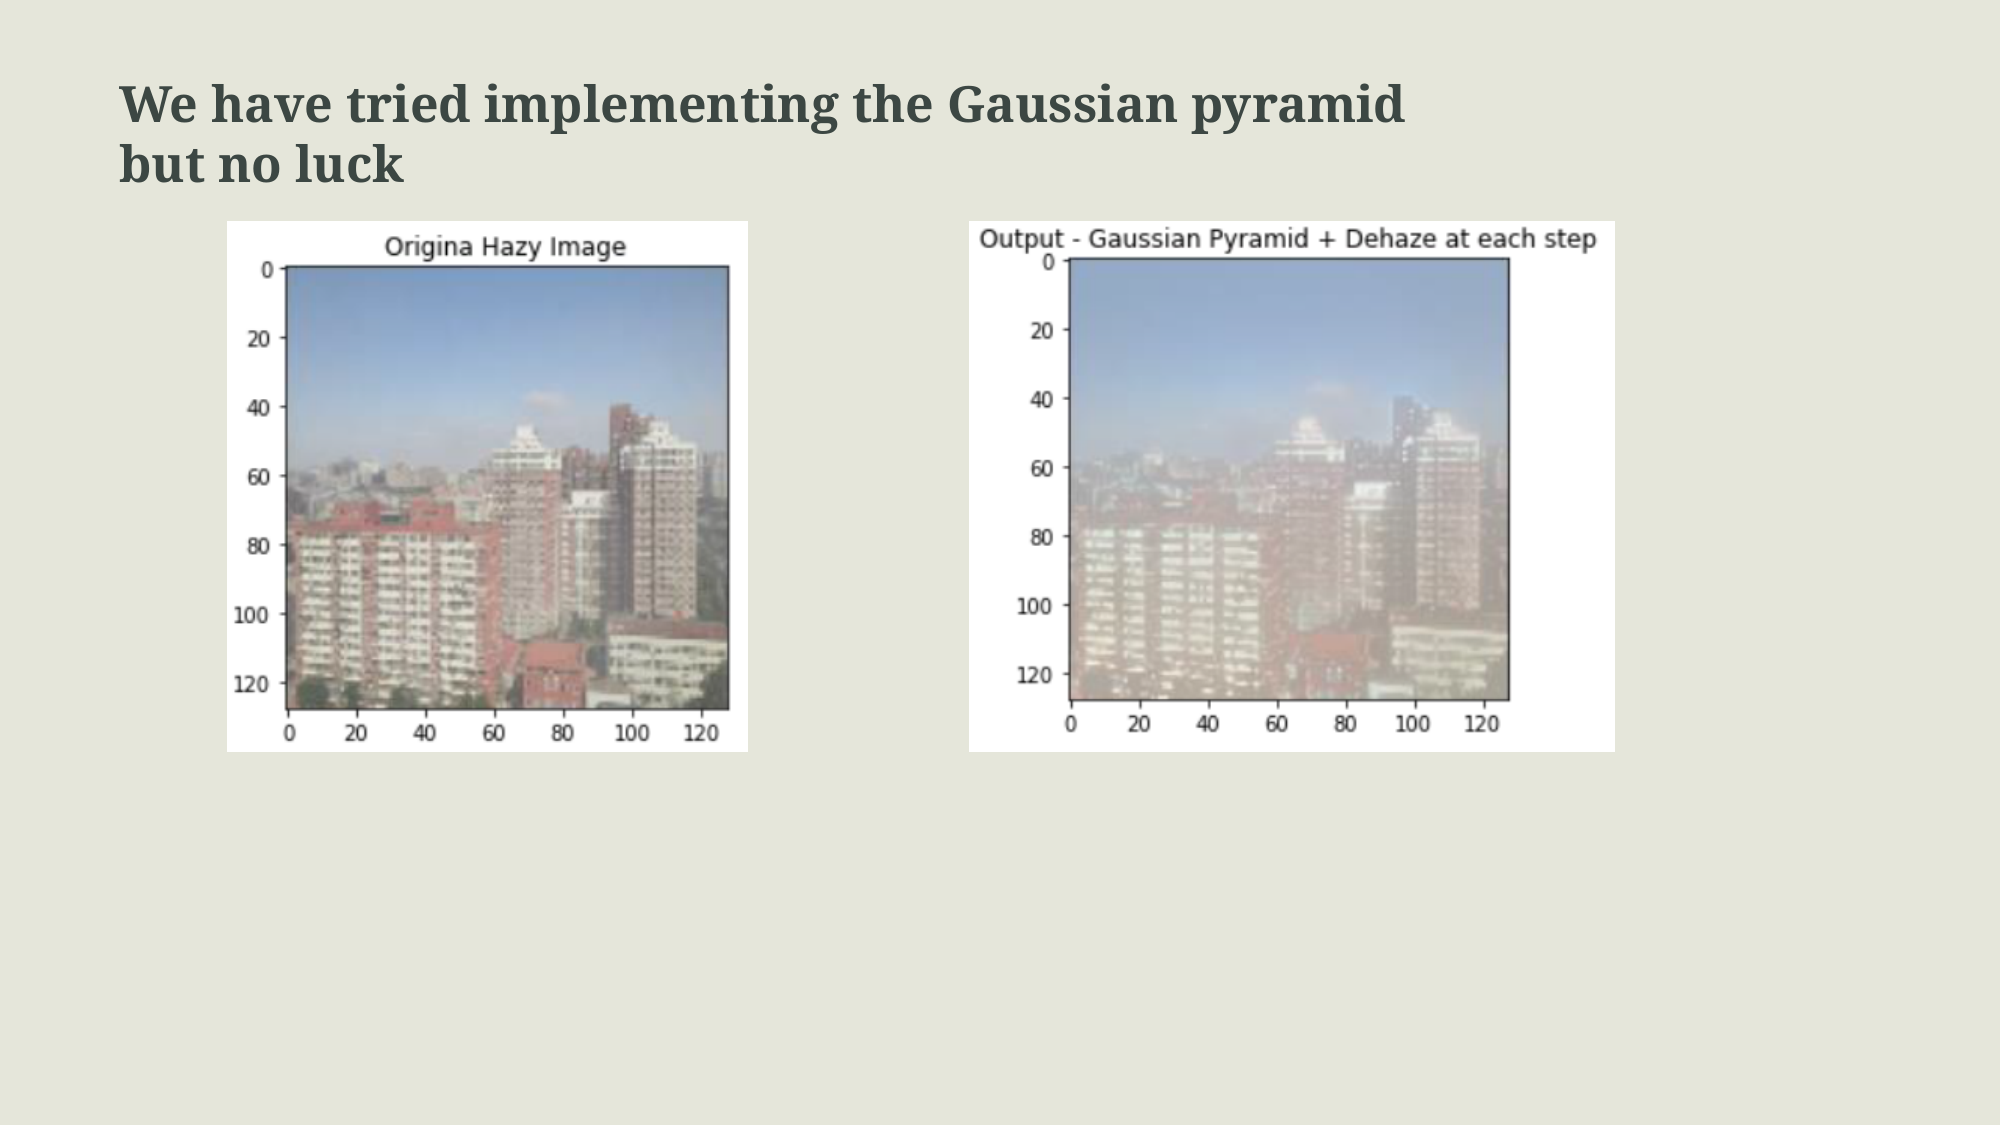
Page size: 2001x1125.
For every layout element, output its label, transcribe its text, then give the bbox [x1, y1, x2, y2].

text_box We have tried implementing the Gaussian pyramid but no luck [104, 65, 1489, 201]
picture [969, 221, 1615, 752]
picture [227, 221, 748, 752]
